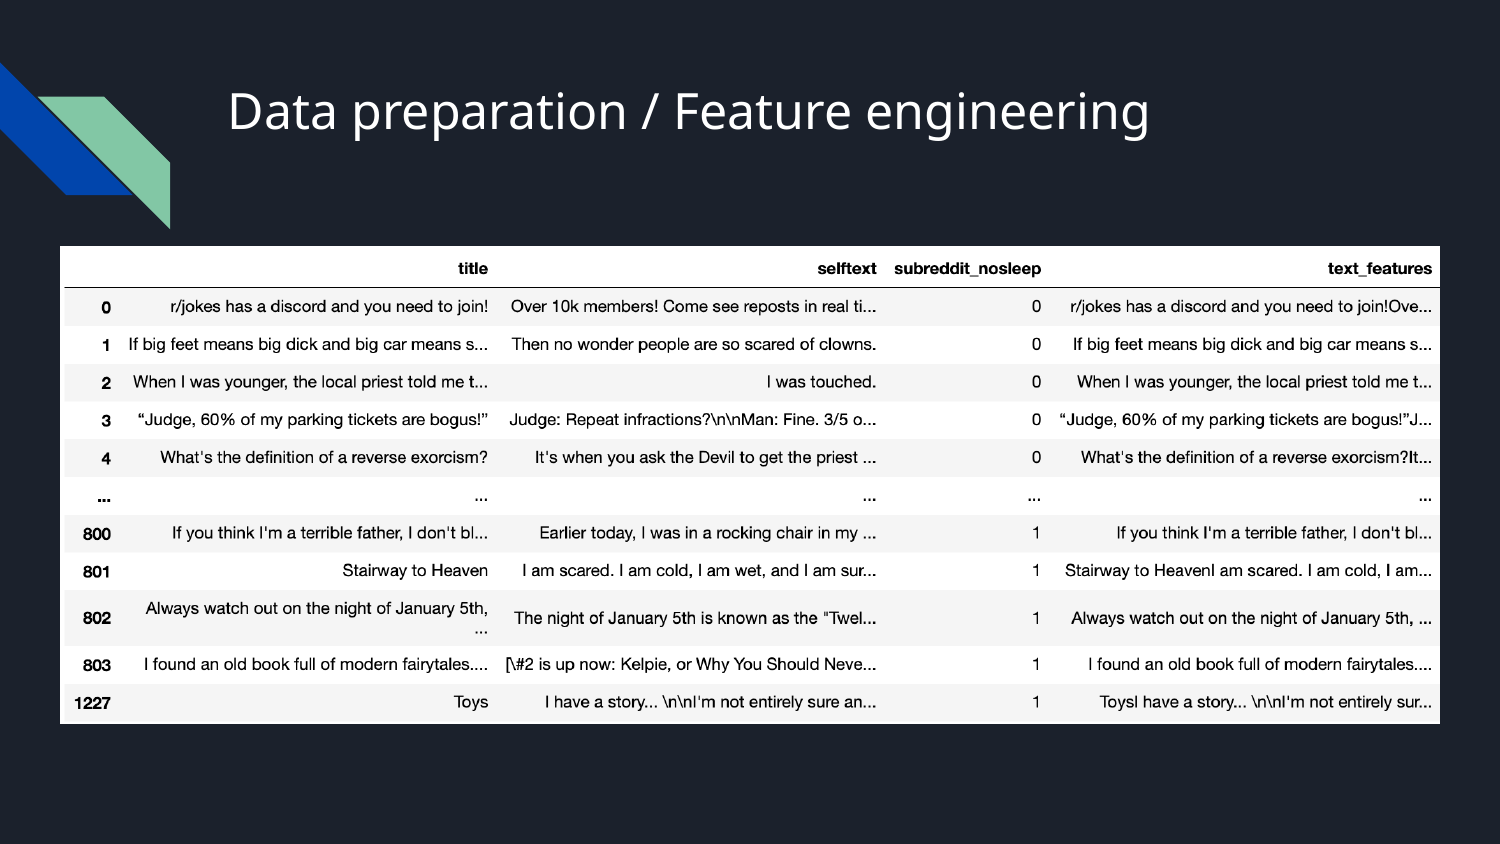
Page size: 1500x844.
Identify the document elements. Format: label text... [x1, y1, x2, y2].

picture [59, 246, 1440, 725]
title Data preparation / Feature engineering [212, 64, 1368, 215]
